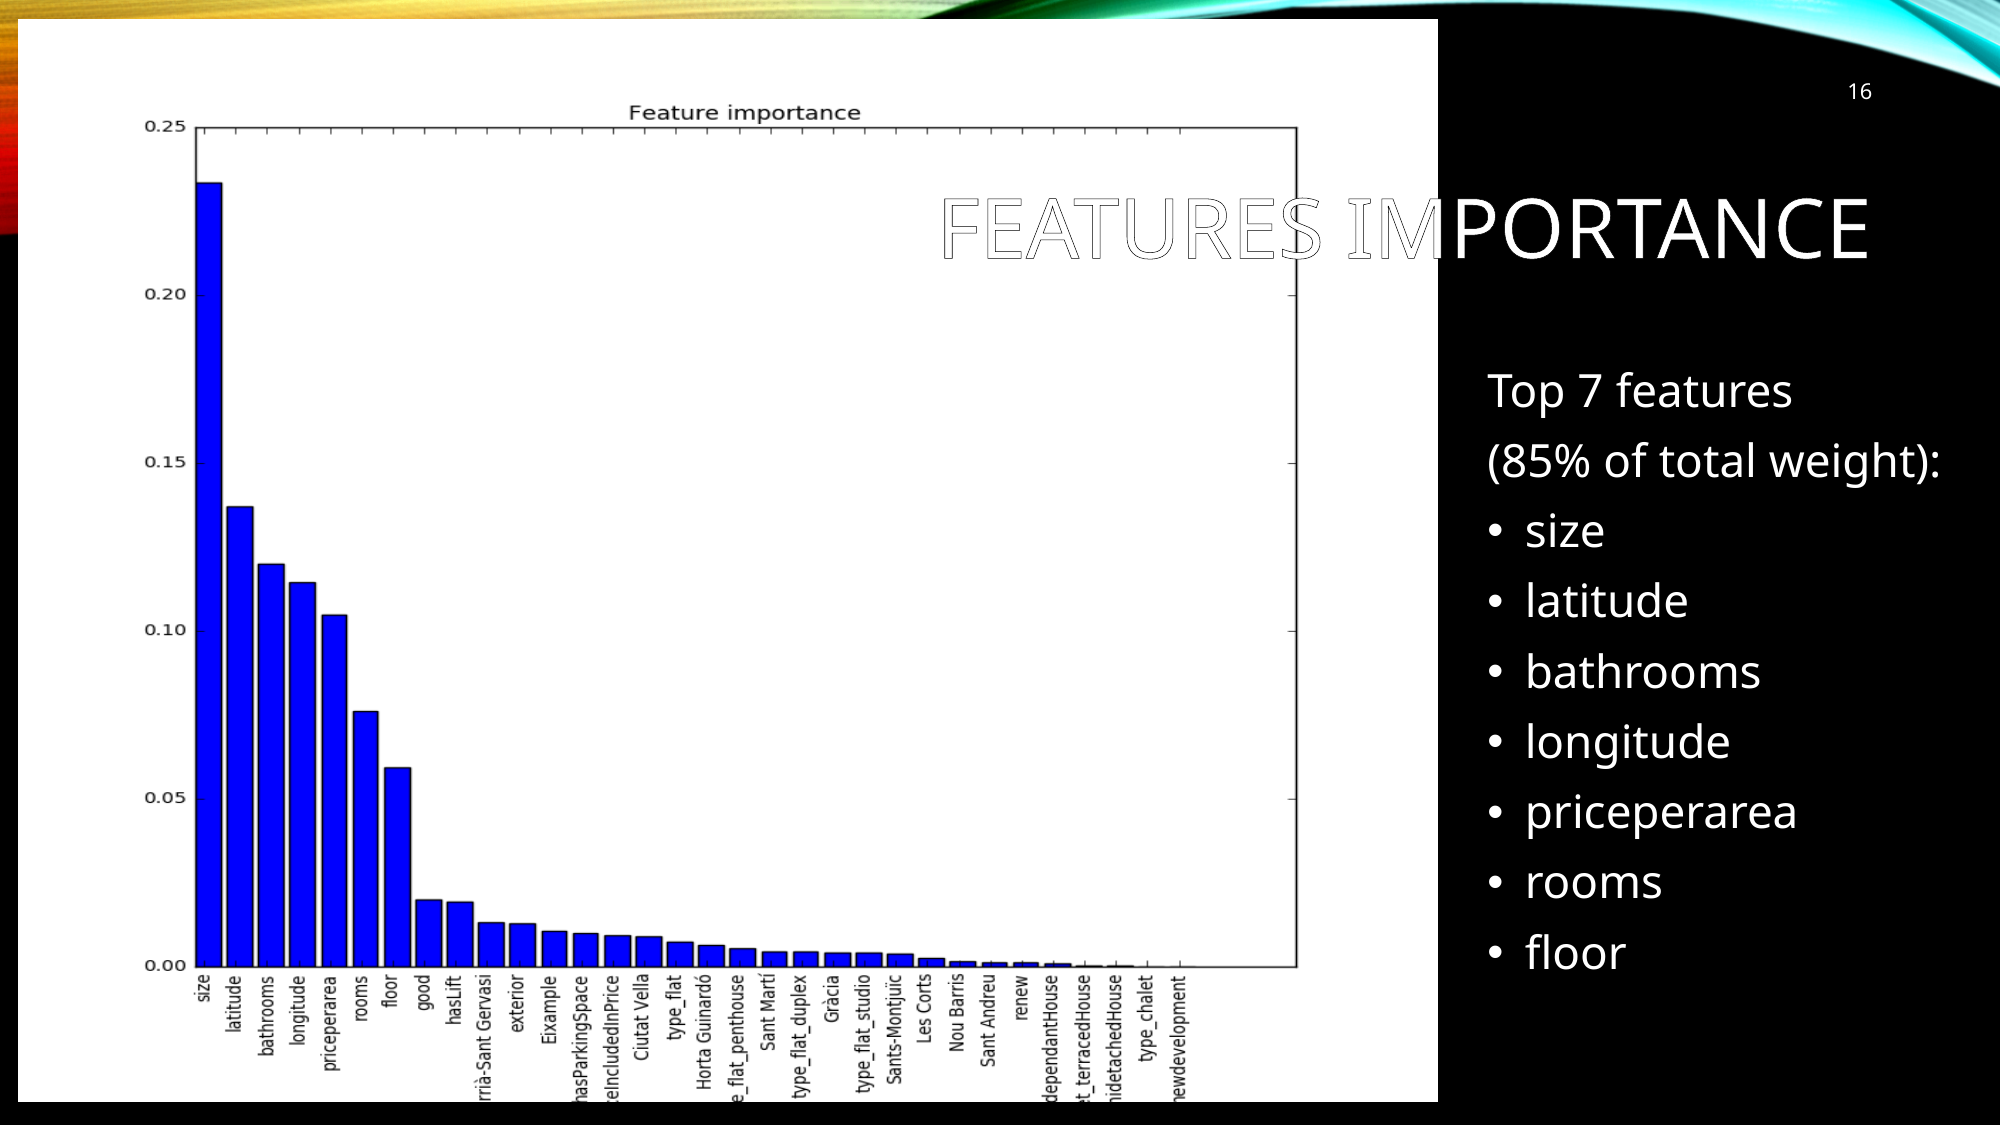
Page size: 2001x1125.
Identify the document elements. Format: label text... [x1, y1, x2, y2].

title Features importance [1438, 125, 1888, 338]
picture [0, 0, 2000, 1102]
list Top 7 features (85% of total weight): size latitude bathrooms longitude priceperarea rooms floor [1472, 360, 1976, 1021]
slide_number 16 [1438, 62, 1888, 123]
